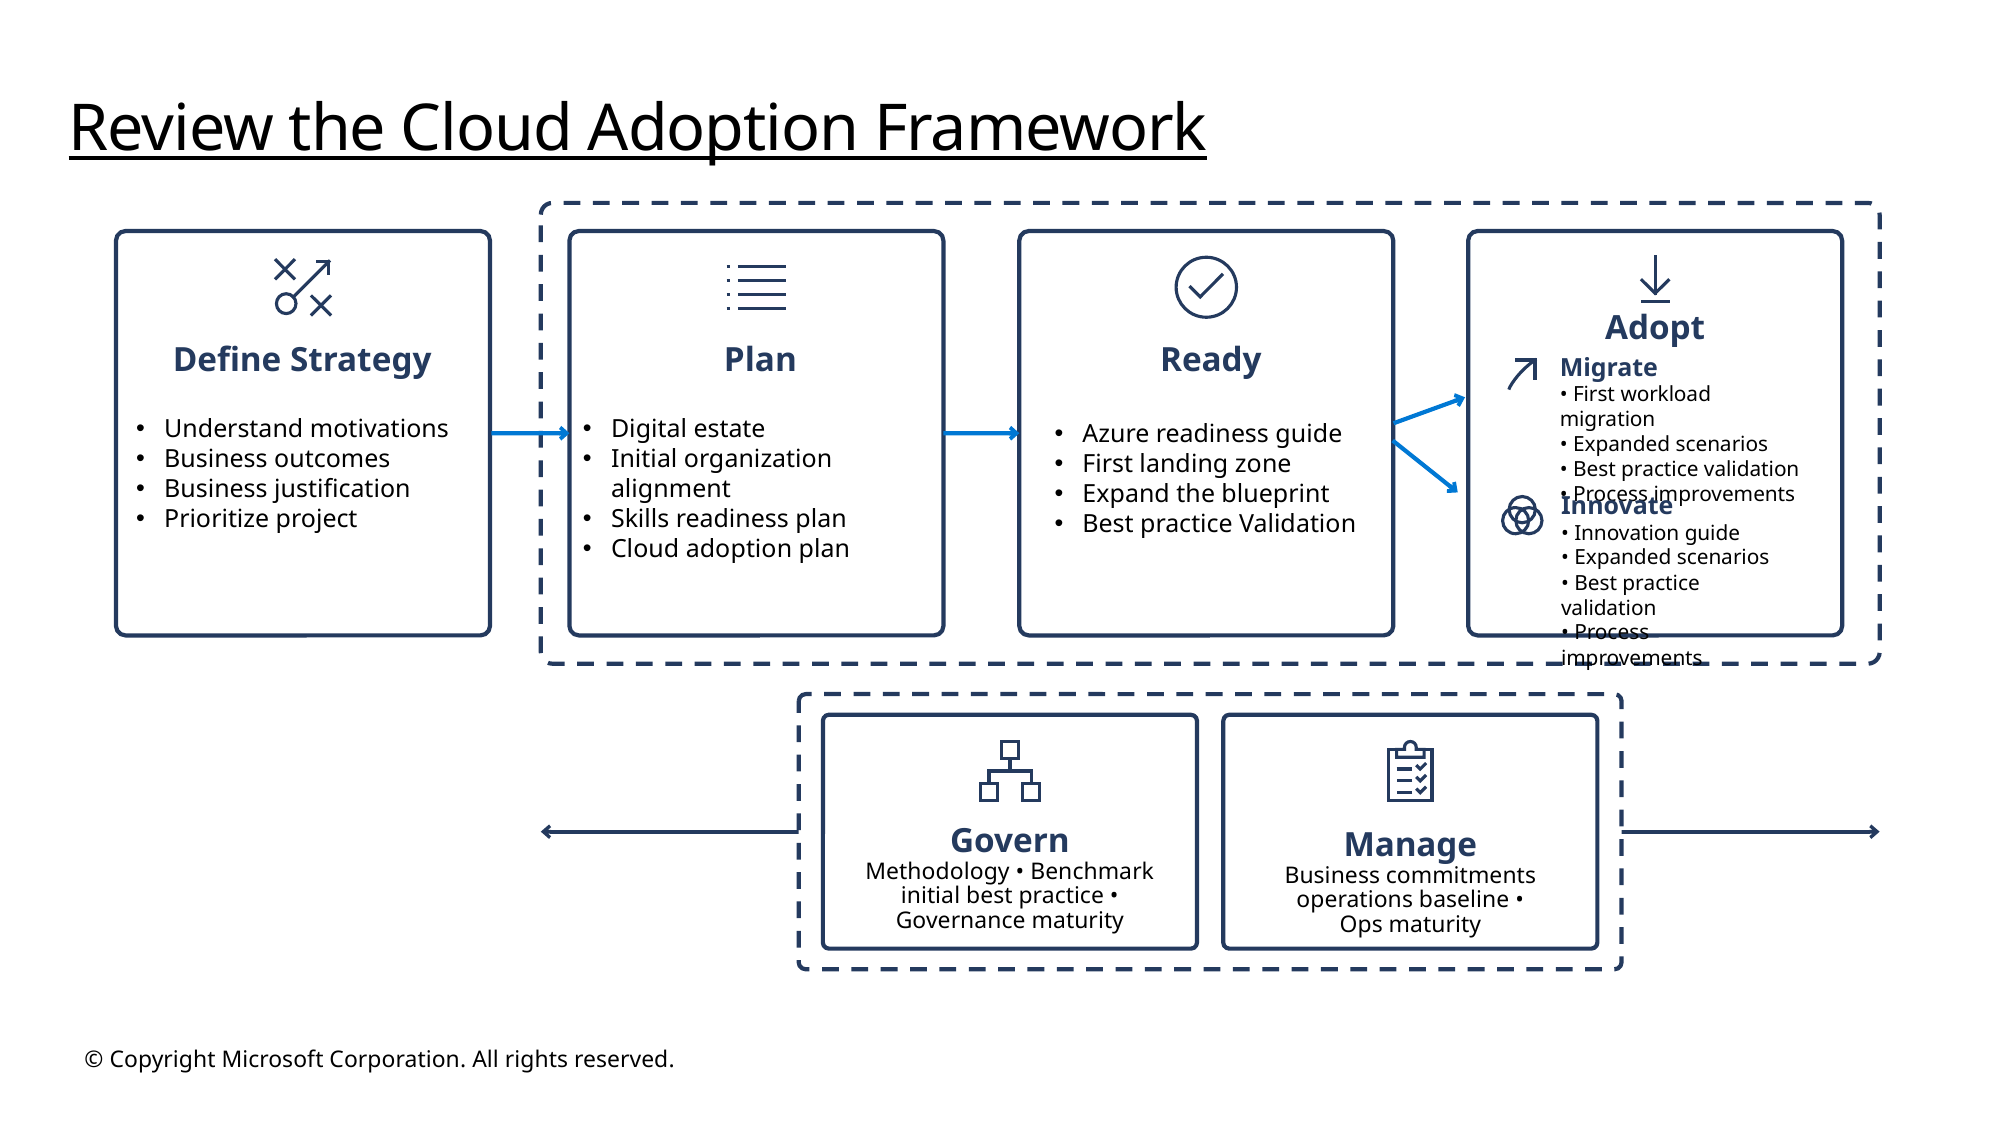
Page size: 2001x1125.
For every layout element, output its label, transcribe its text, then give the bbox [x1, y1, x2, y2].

text_box [540, 202, 1880, 230]
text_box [115, 230, 1880, 970]
title Review the Cloud Adoption Framework [68, 72, 1930, 184]
